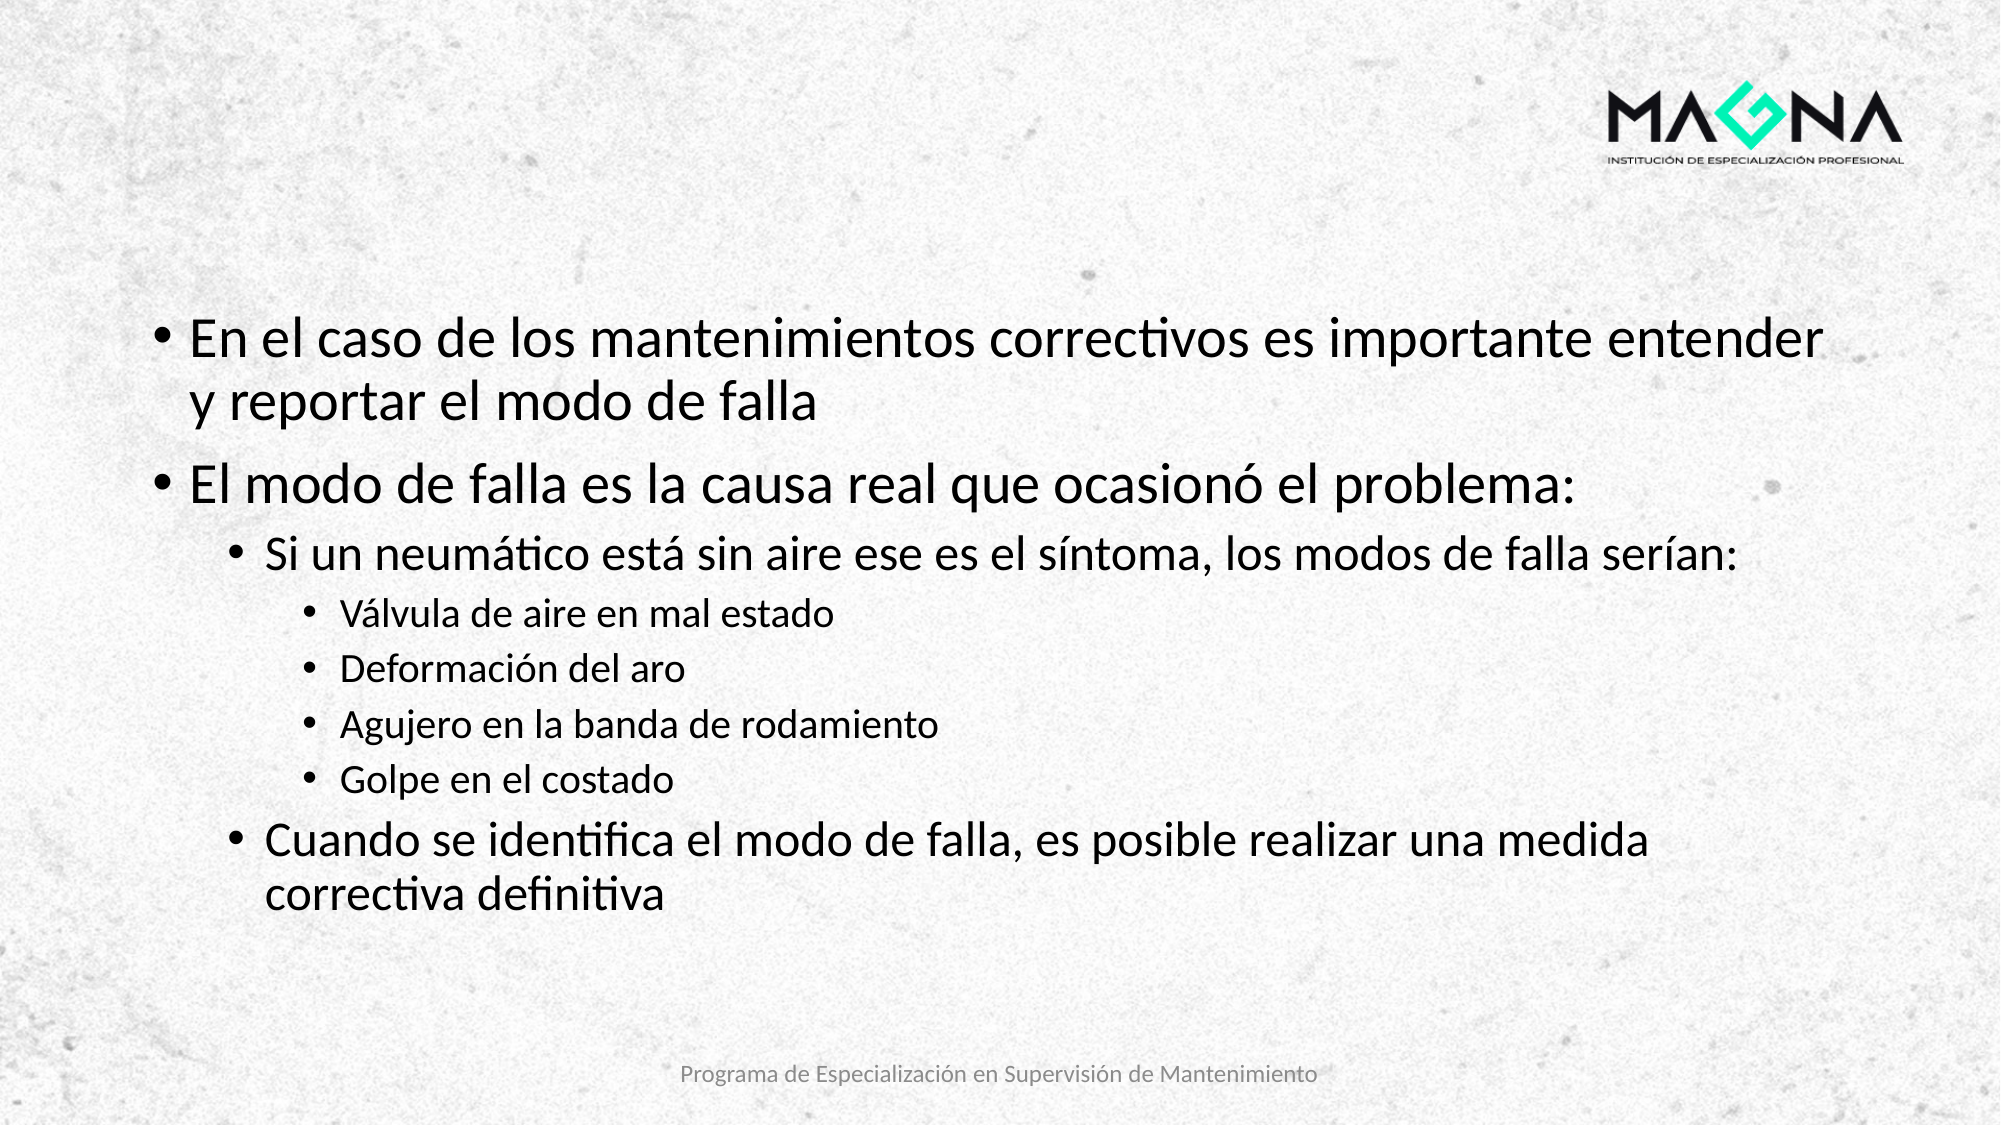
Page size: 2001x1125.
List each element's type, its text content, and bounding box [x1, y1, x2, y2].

picture [0, 0, 2001, 1125]
list En el caso de los mantenimientos correctivos es importante entender y reportar el modo de falla El modo de falla es la causa real que ocasionó el problema: Si un neumático está sin aire ese es el síntoma, los modos de falla serían: Válvula de aire en mal estado Deformación del aro Agujero en la banda de rodamiento Golpe en el costado Cuando se identifica el modo de falla, es posible realizar una medida correctiva definitiva [137, 299, 1863, 1014]
